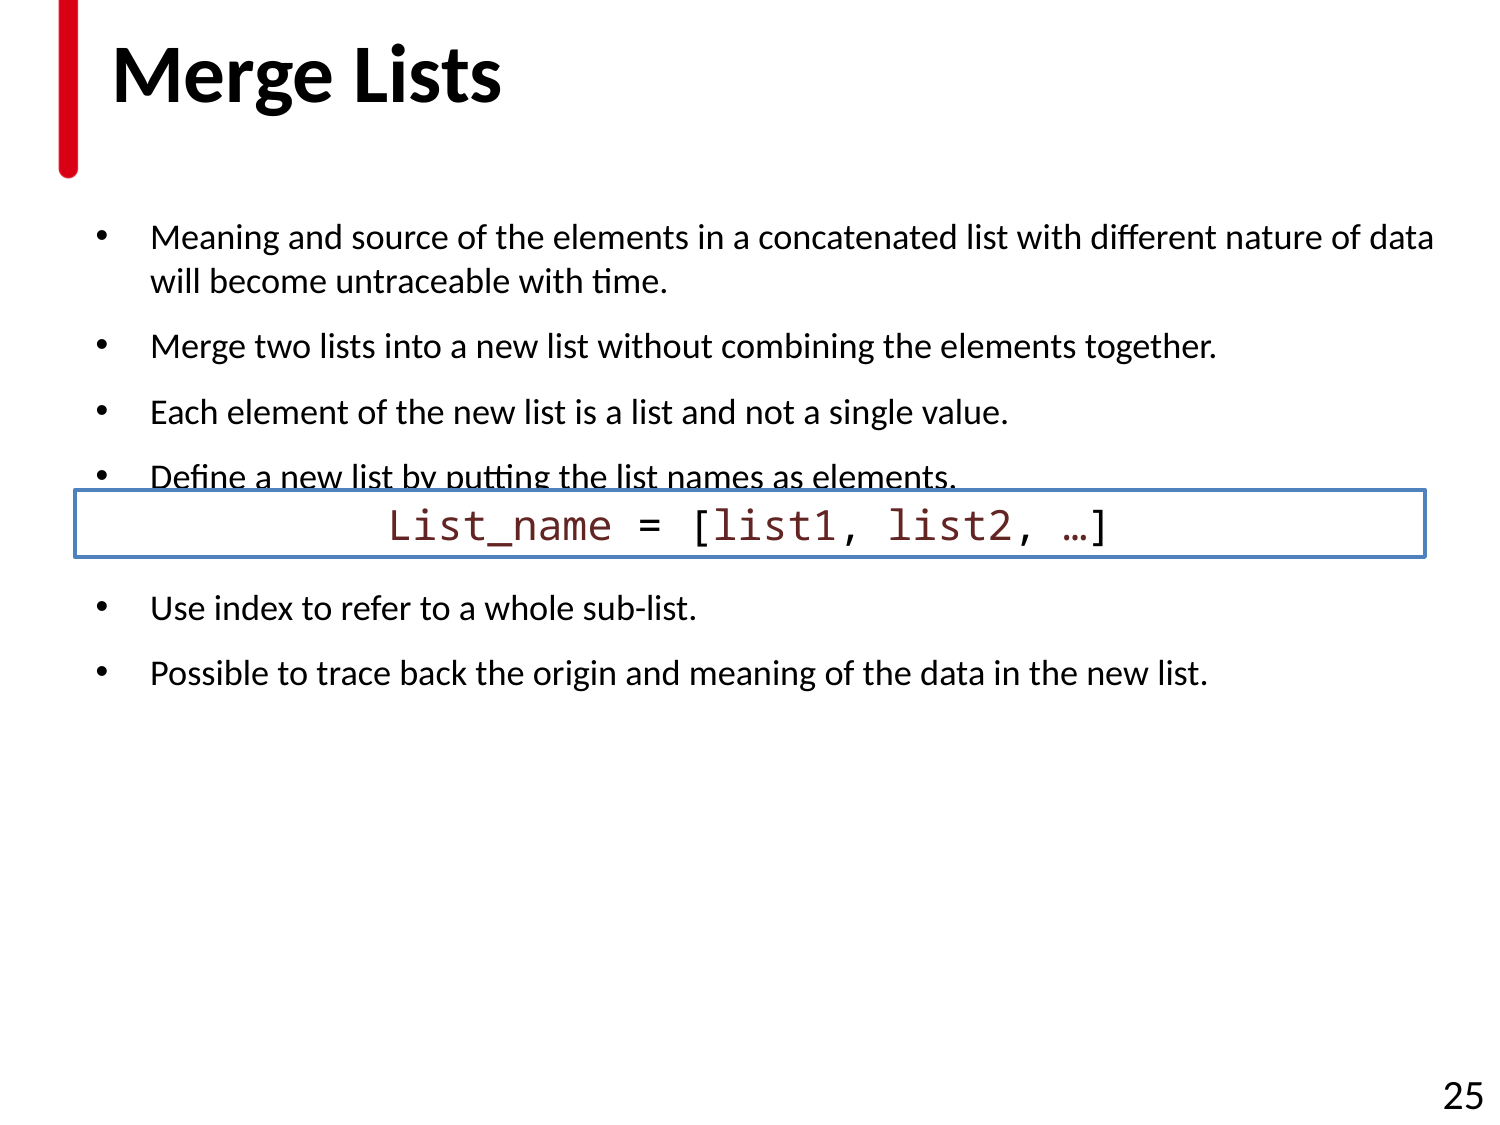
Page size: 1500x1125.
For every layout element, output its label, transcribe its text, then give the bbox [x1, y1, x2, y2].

text_box List_name = [list1, list2, …] [73, 488, 1427, 559]
picture [57, 0, 81, 200]
title Merge Lists [96, 0, 1425, 138]
list Meaning and source of the elements in a concatenated list with different nature of data will become untraceable with time. Merge two lists into a new list without combining the elements together. Each element of the new list is a list and not a single value. Define a new list by putting the list names as elements. Use index to refer to a whole sub-list. Possible to trace back the origin and meaning of the data in the new list. [80, 206, 1470, 701]
